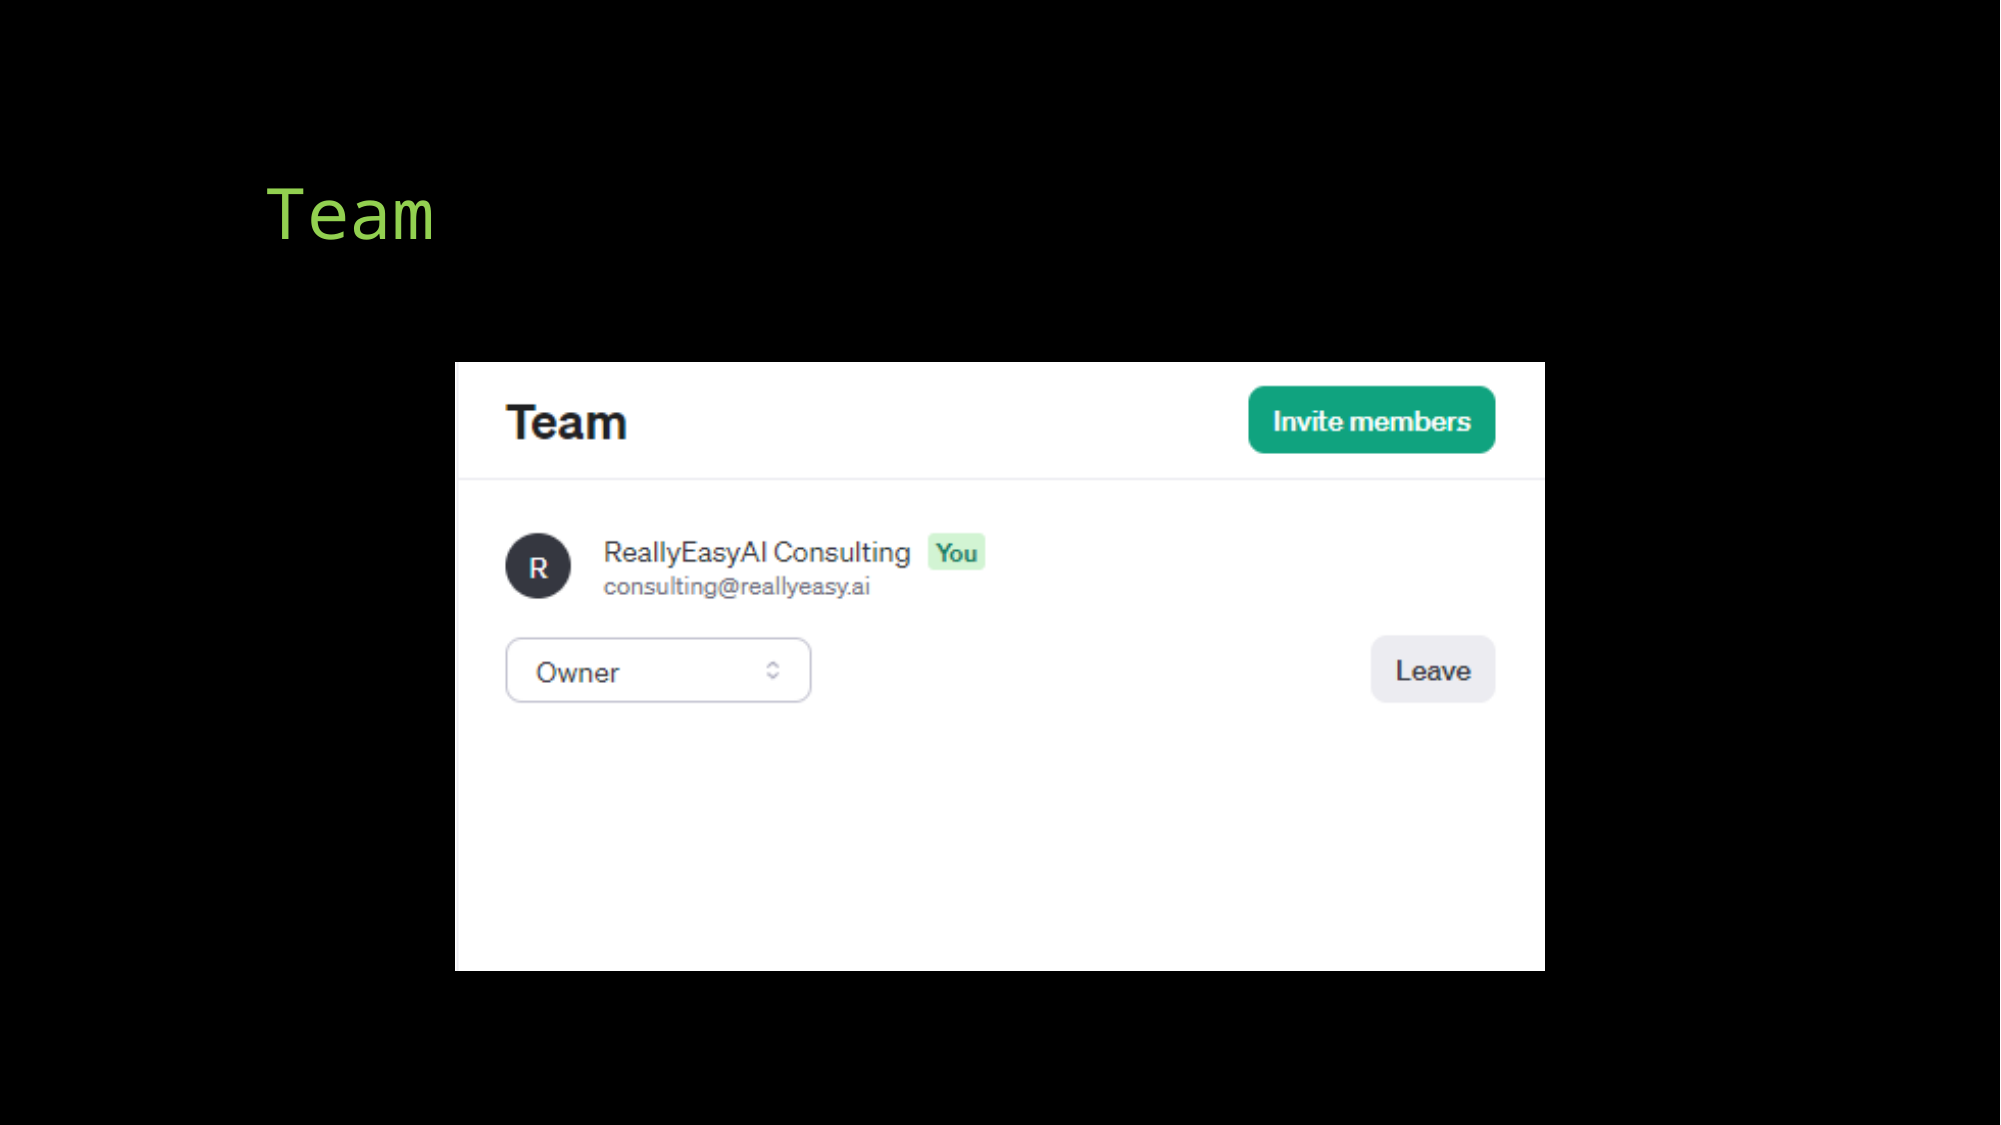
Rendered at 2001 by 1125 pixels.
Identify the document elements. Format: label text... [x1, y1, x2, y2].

picture [455, 362, 1545, 971]
title Team [249, 75, 1750, 263]
